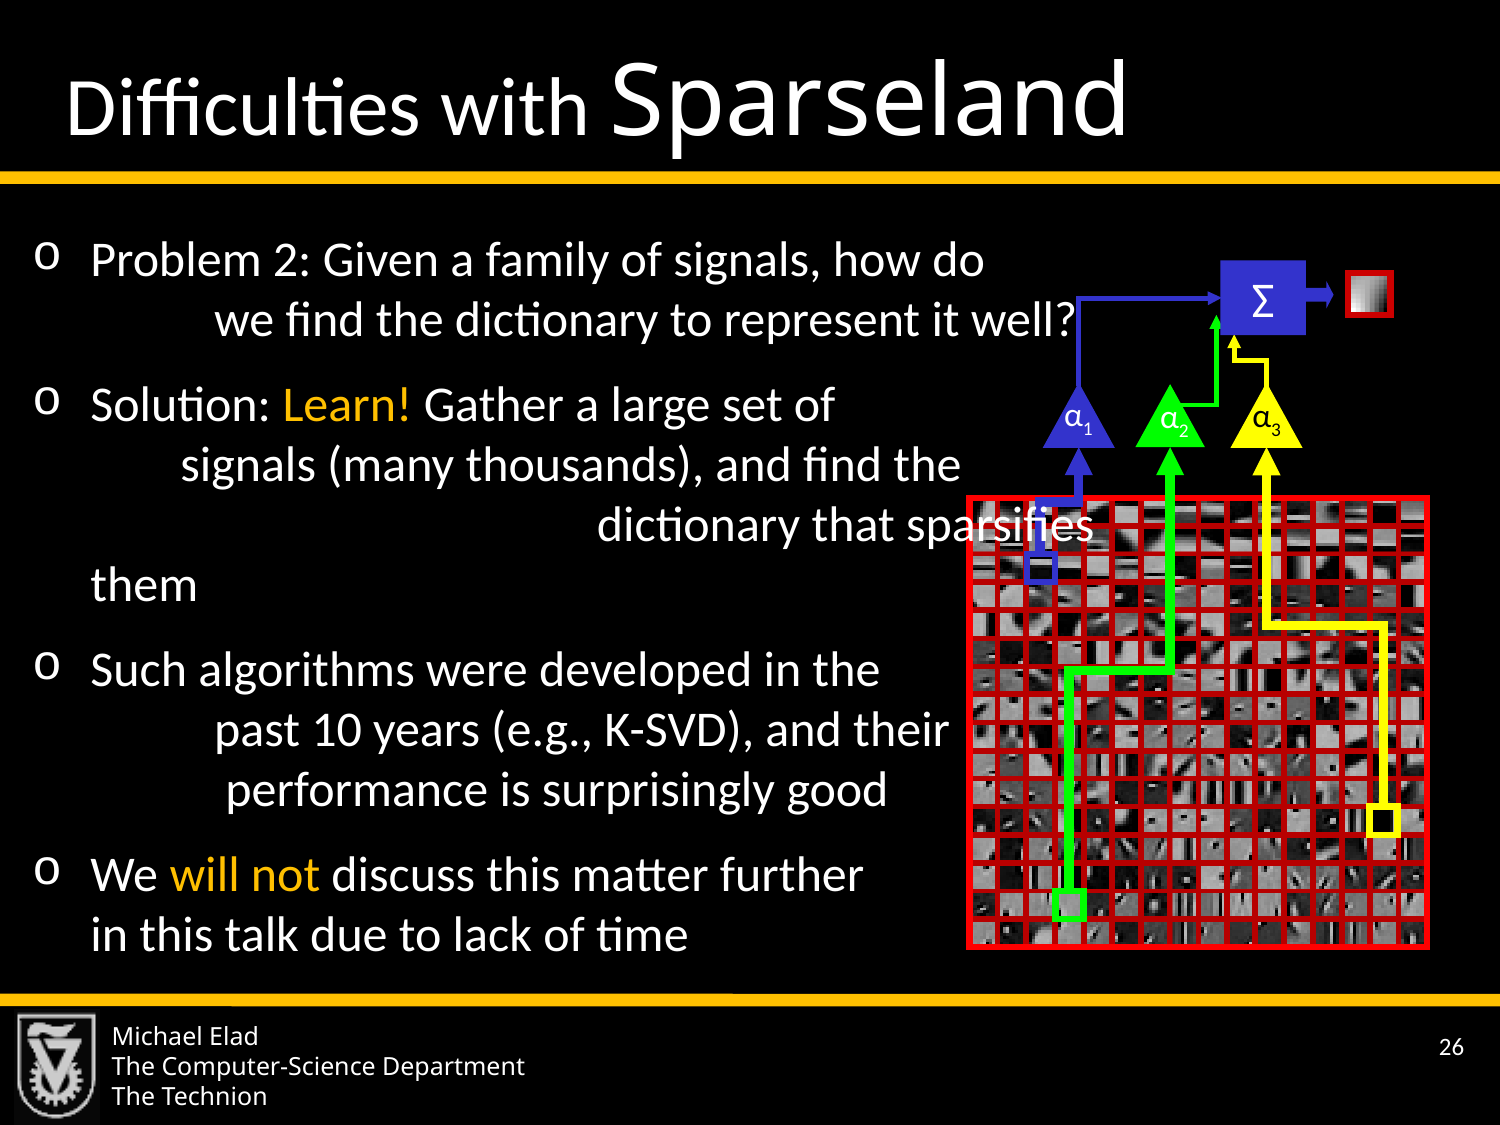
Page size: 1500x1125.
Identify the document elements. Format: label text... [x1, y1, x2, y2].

picture [972, 500, 1424, 945]
text_box Difficulties with Sparseland [0, 24, 1481, 165]
picture [1351, 275, 1388, 313]
footer Michael Elad The Computer-Science Department The Technion [96, 1012, 771, 1125]
text_box Problem 2: Given a family of signals, how do we find the dictionary to represent it well? Solution: Learn! Gather a large set of signals (many thousands), and find the dictionary that sparsifies them Such algorithms were developed in the past 10 years (e.g., K-SVD), and their performance is surprisingly good We will not discuss this matter further in this talk due to lack of time [17, 218, 1120, 969]
picture [14, 1009, 100, 1125]
slide_number 26 [1166, 1023, 1480, 1099]
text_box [1011, 260, 1398, 920]
